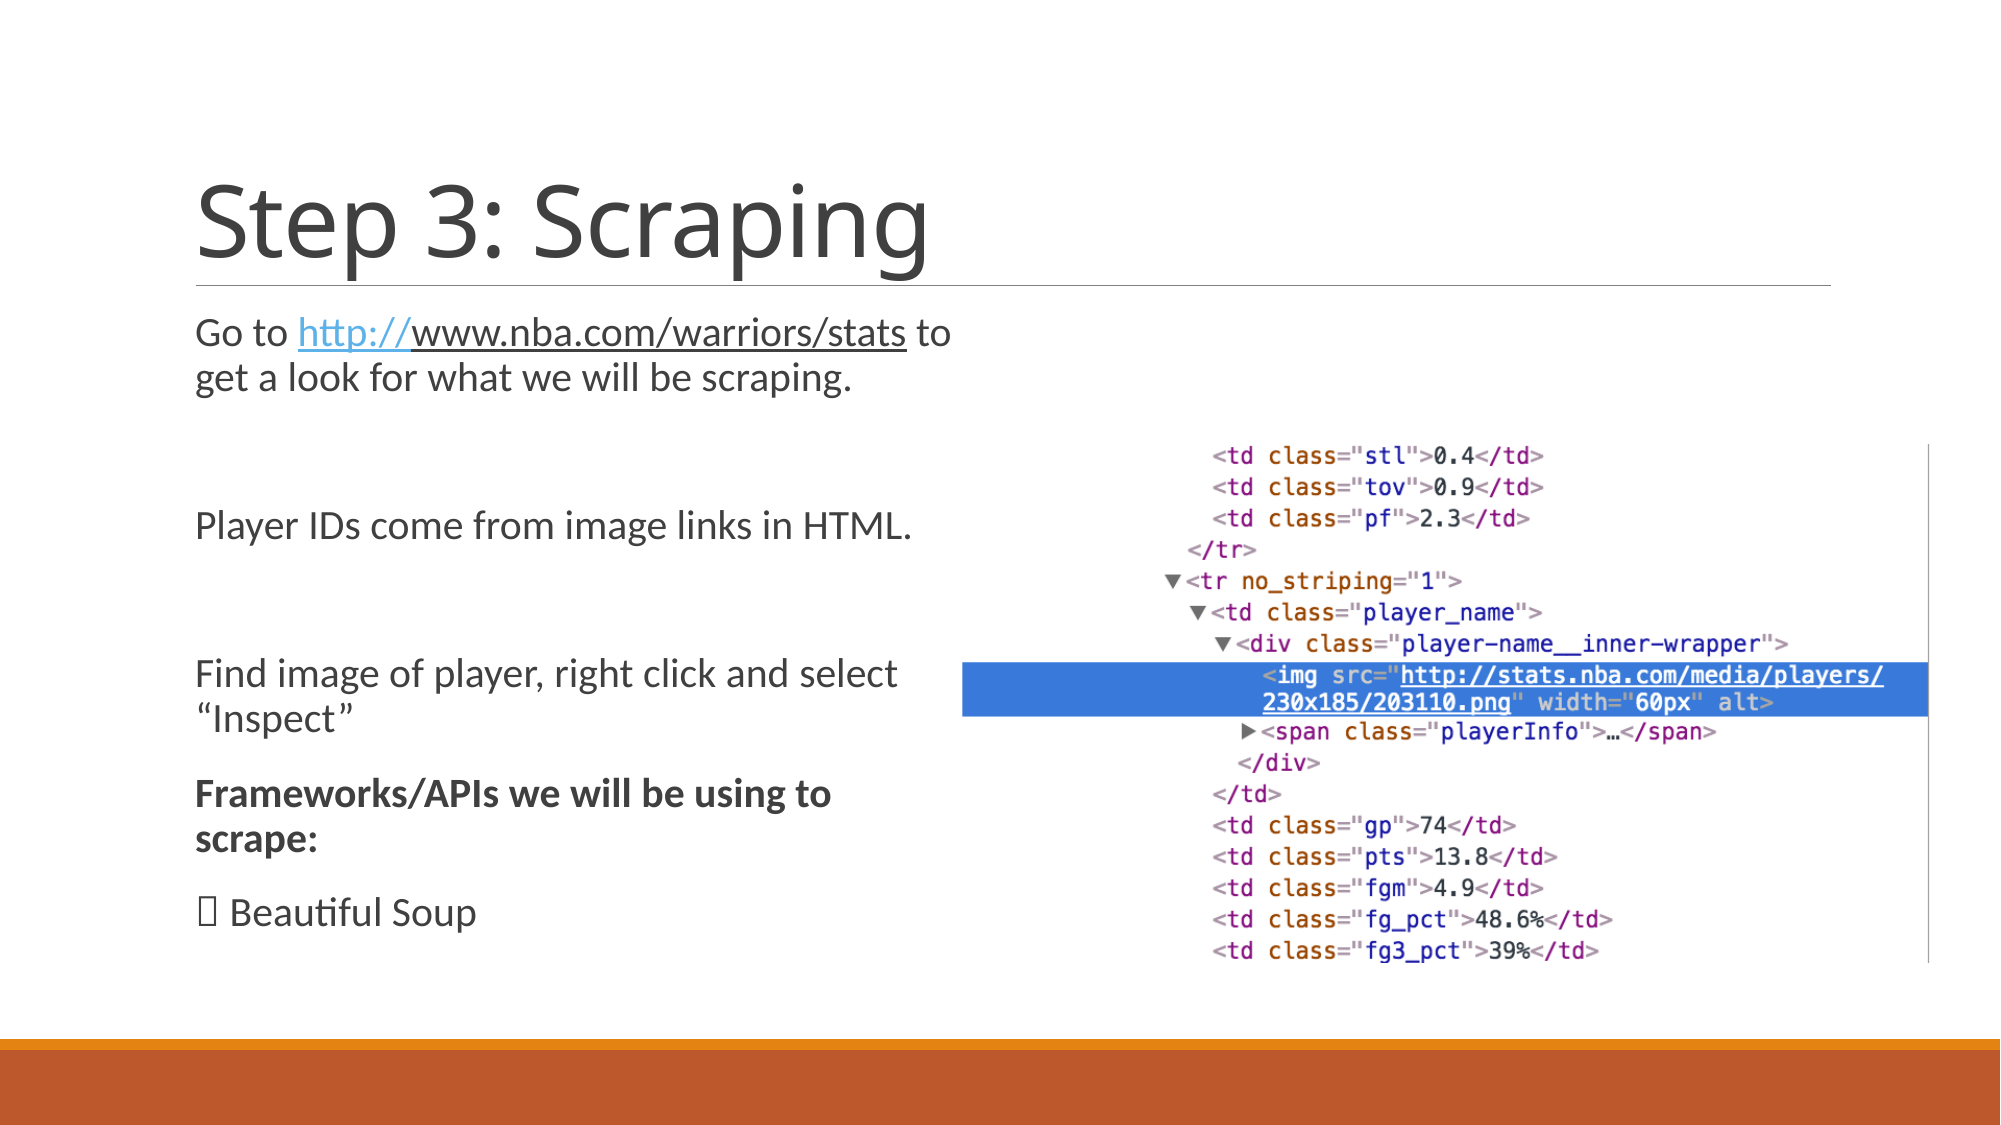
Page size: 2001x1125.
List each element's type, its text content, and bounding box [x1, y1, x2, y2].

title Step 3: Scraping [180, 47, 1830, 285]
list Go to http://www.nba.com/warriors/stats to get a look for what we will be scraping. Player IDs come from image links in HTML. Find image of player, right click and select “Inspect” Frameworks/APIs we will be using to scrape:  Beautiful Soup [180, 302, 963, 963]
picture [961, 443, 1930, 964]
